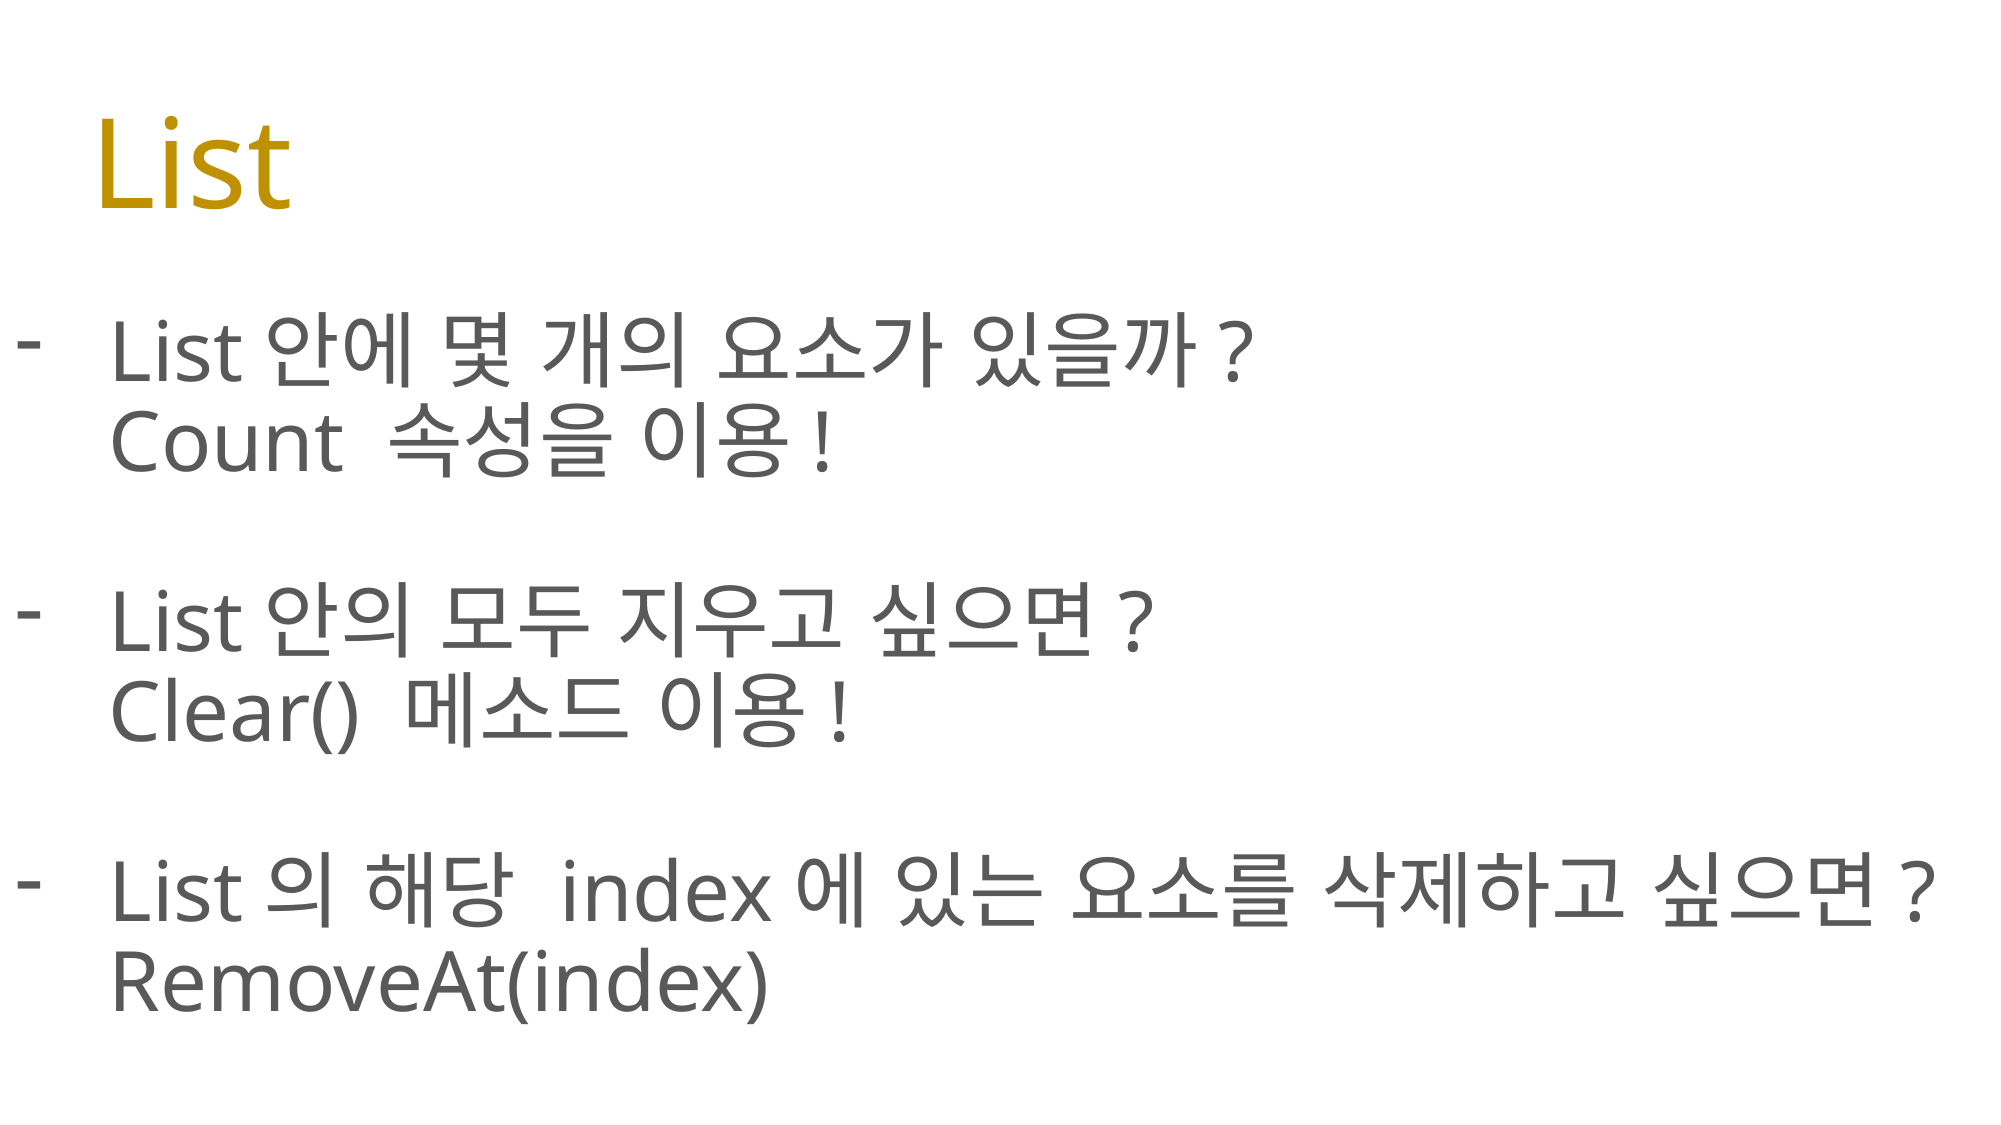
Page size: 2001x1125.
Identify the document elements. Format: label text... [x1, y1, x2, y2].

text_box List안에 몇 개의 요소가 있을까? Count 속성을 이용! List안의 모두 지우고 싶으면? Clear() 메소드 이용! List의 해당 index에 있는 요소를 삭제하고 싶으면? RemoveAt(index) [0, 236, 2000, 1103]
title List [75, 59, 1800, 236]
